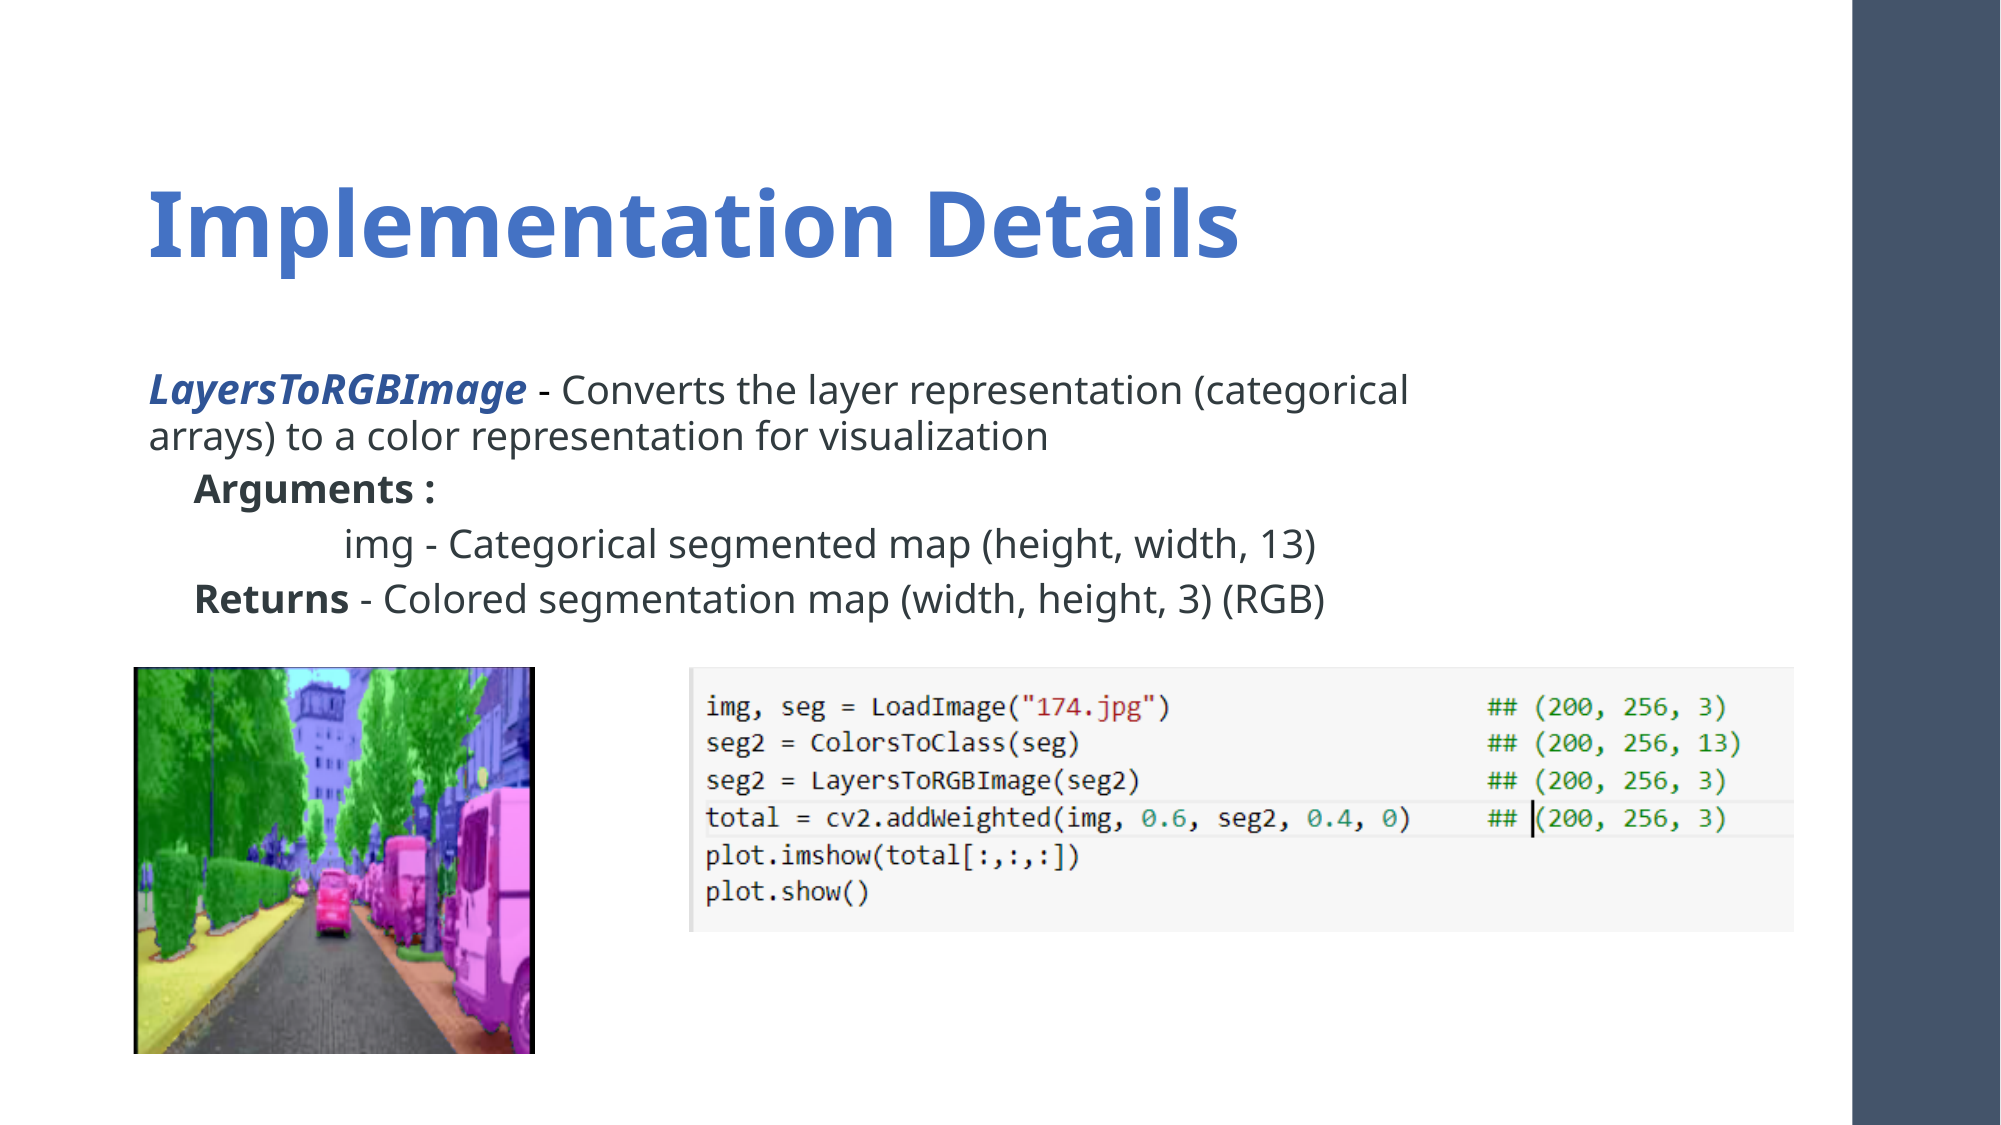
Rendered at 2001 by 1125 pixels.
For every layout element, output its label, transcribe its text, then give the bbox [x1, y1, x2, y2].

picture [133, 666, 536, 1054]
list LayersToRGBImage - Converts the layer representation (categorical arrays) to a color representation for visualization Arguments : img - Categorical segmented map (height, width, 13) Returns - Colored segmentation map (width, height, 3) (RGB) [133, 359, 1544, 1012]
picture [688, 666, 1795, 932]
title Implementation Details [133, 50, 1724, 286]
